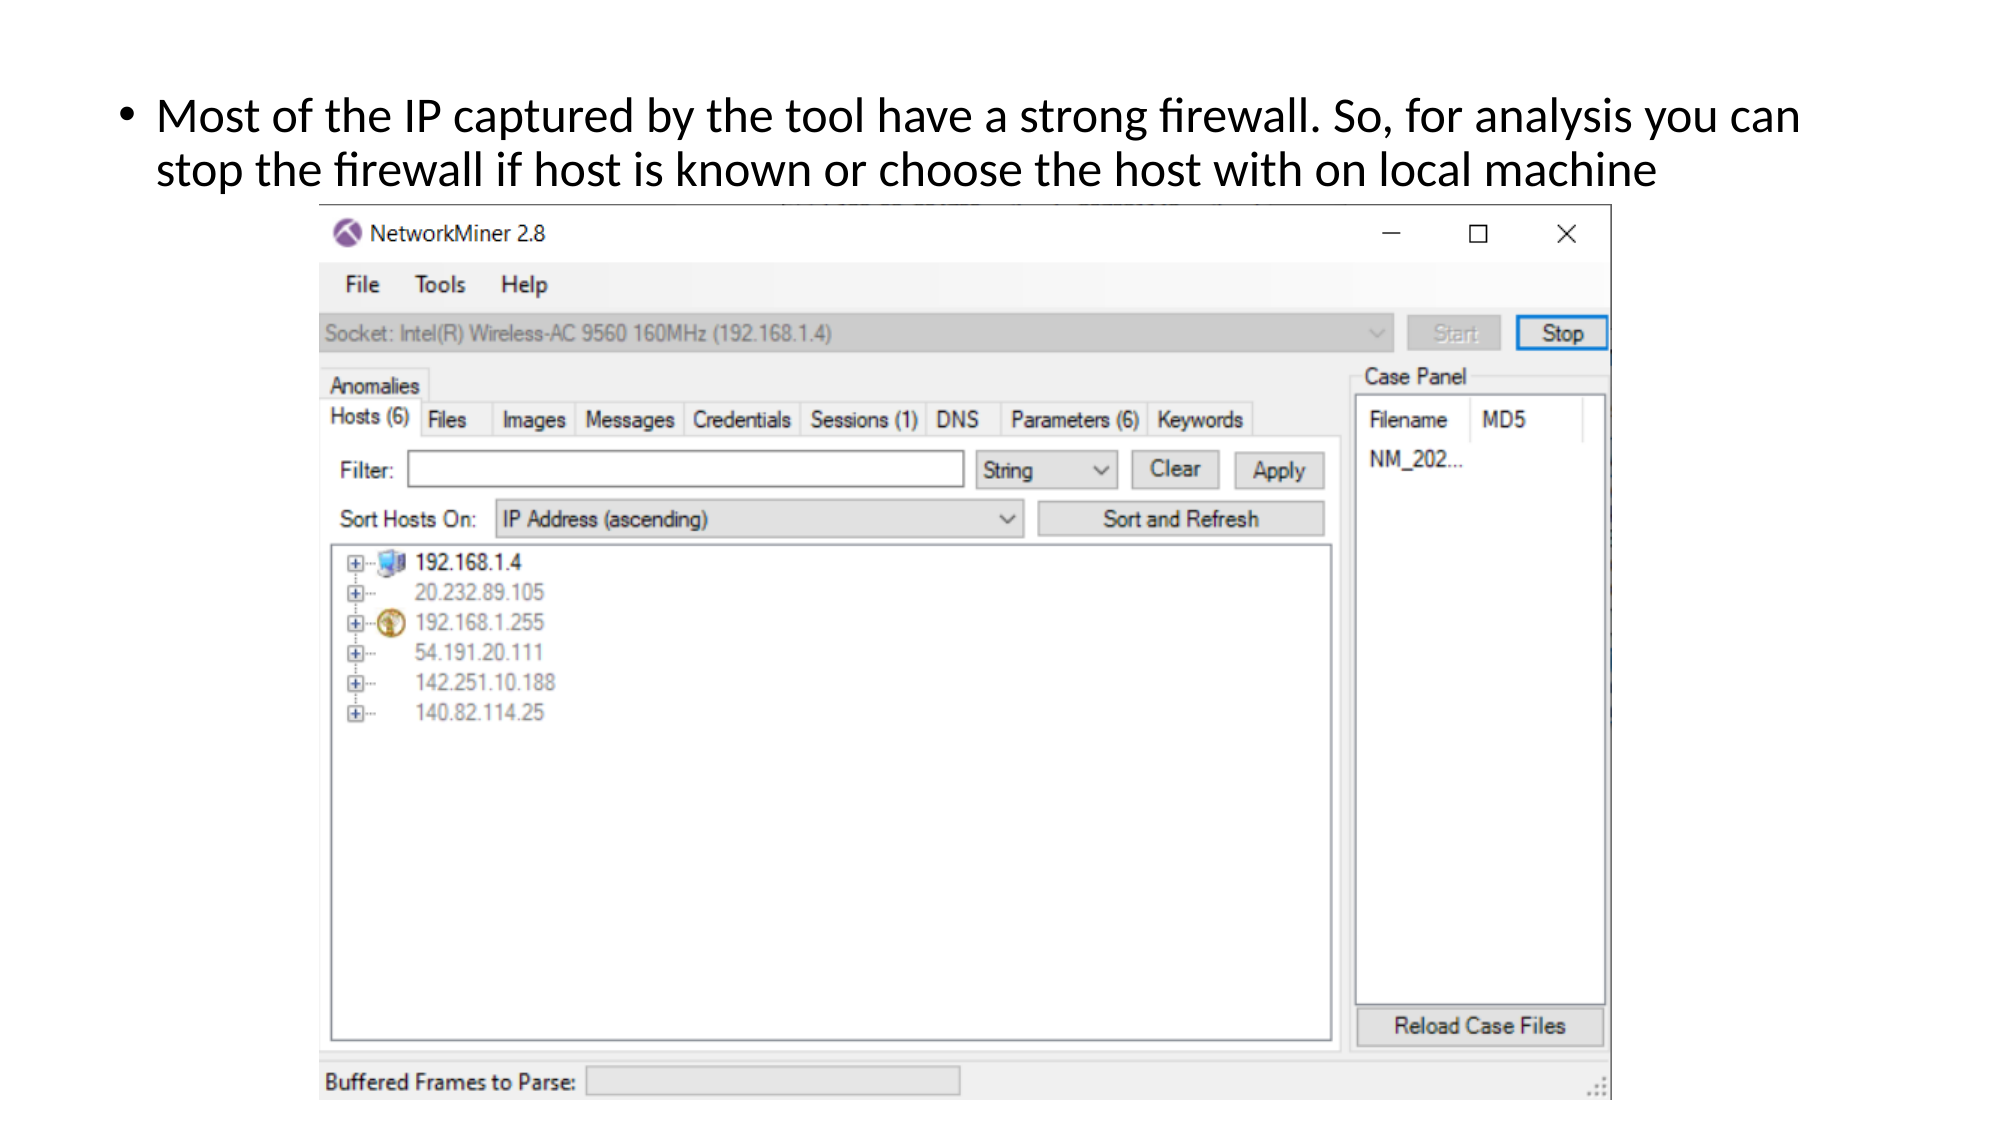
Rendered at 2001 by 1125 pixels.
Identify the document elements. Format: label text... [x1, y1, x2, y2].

list Most of the IP captured by the tool have a strong firewall. So, for analysis you can stop the firewall if host is known or choose the host with on local machine [103, 81, 1829, 205]
picture [319, 204, 1612, 1100]
